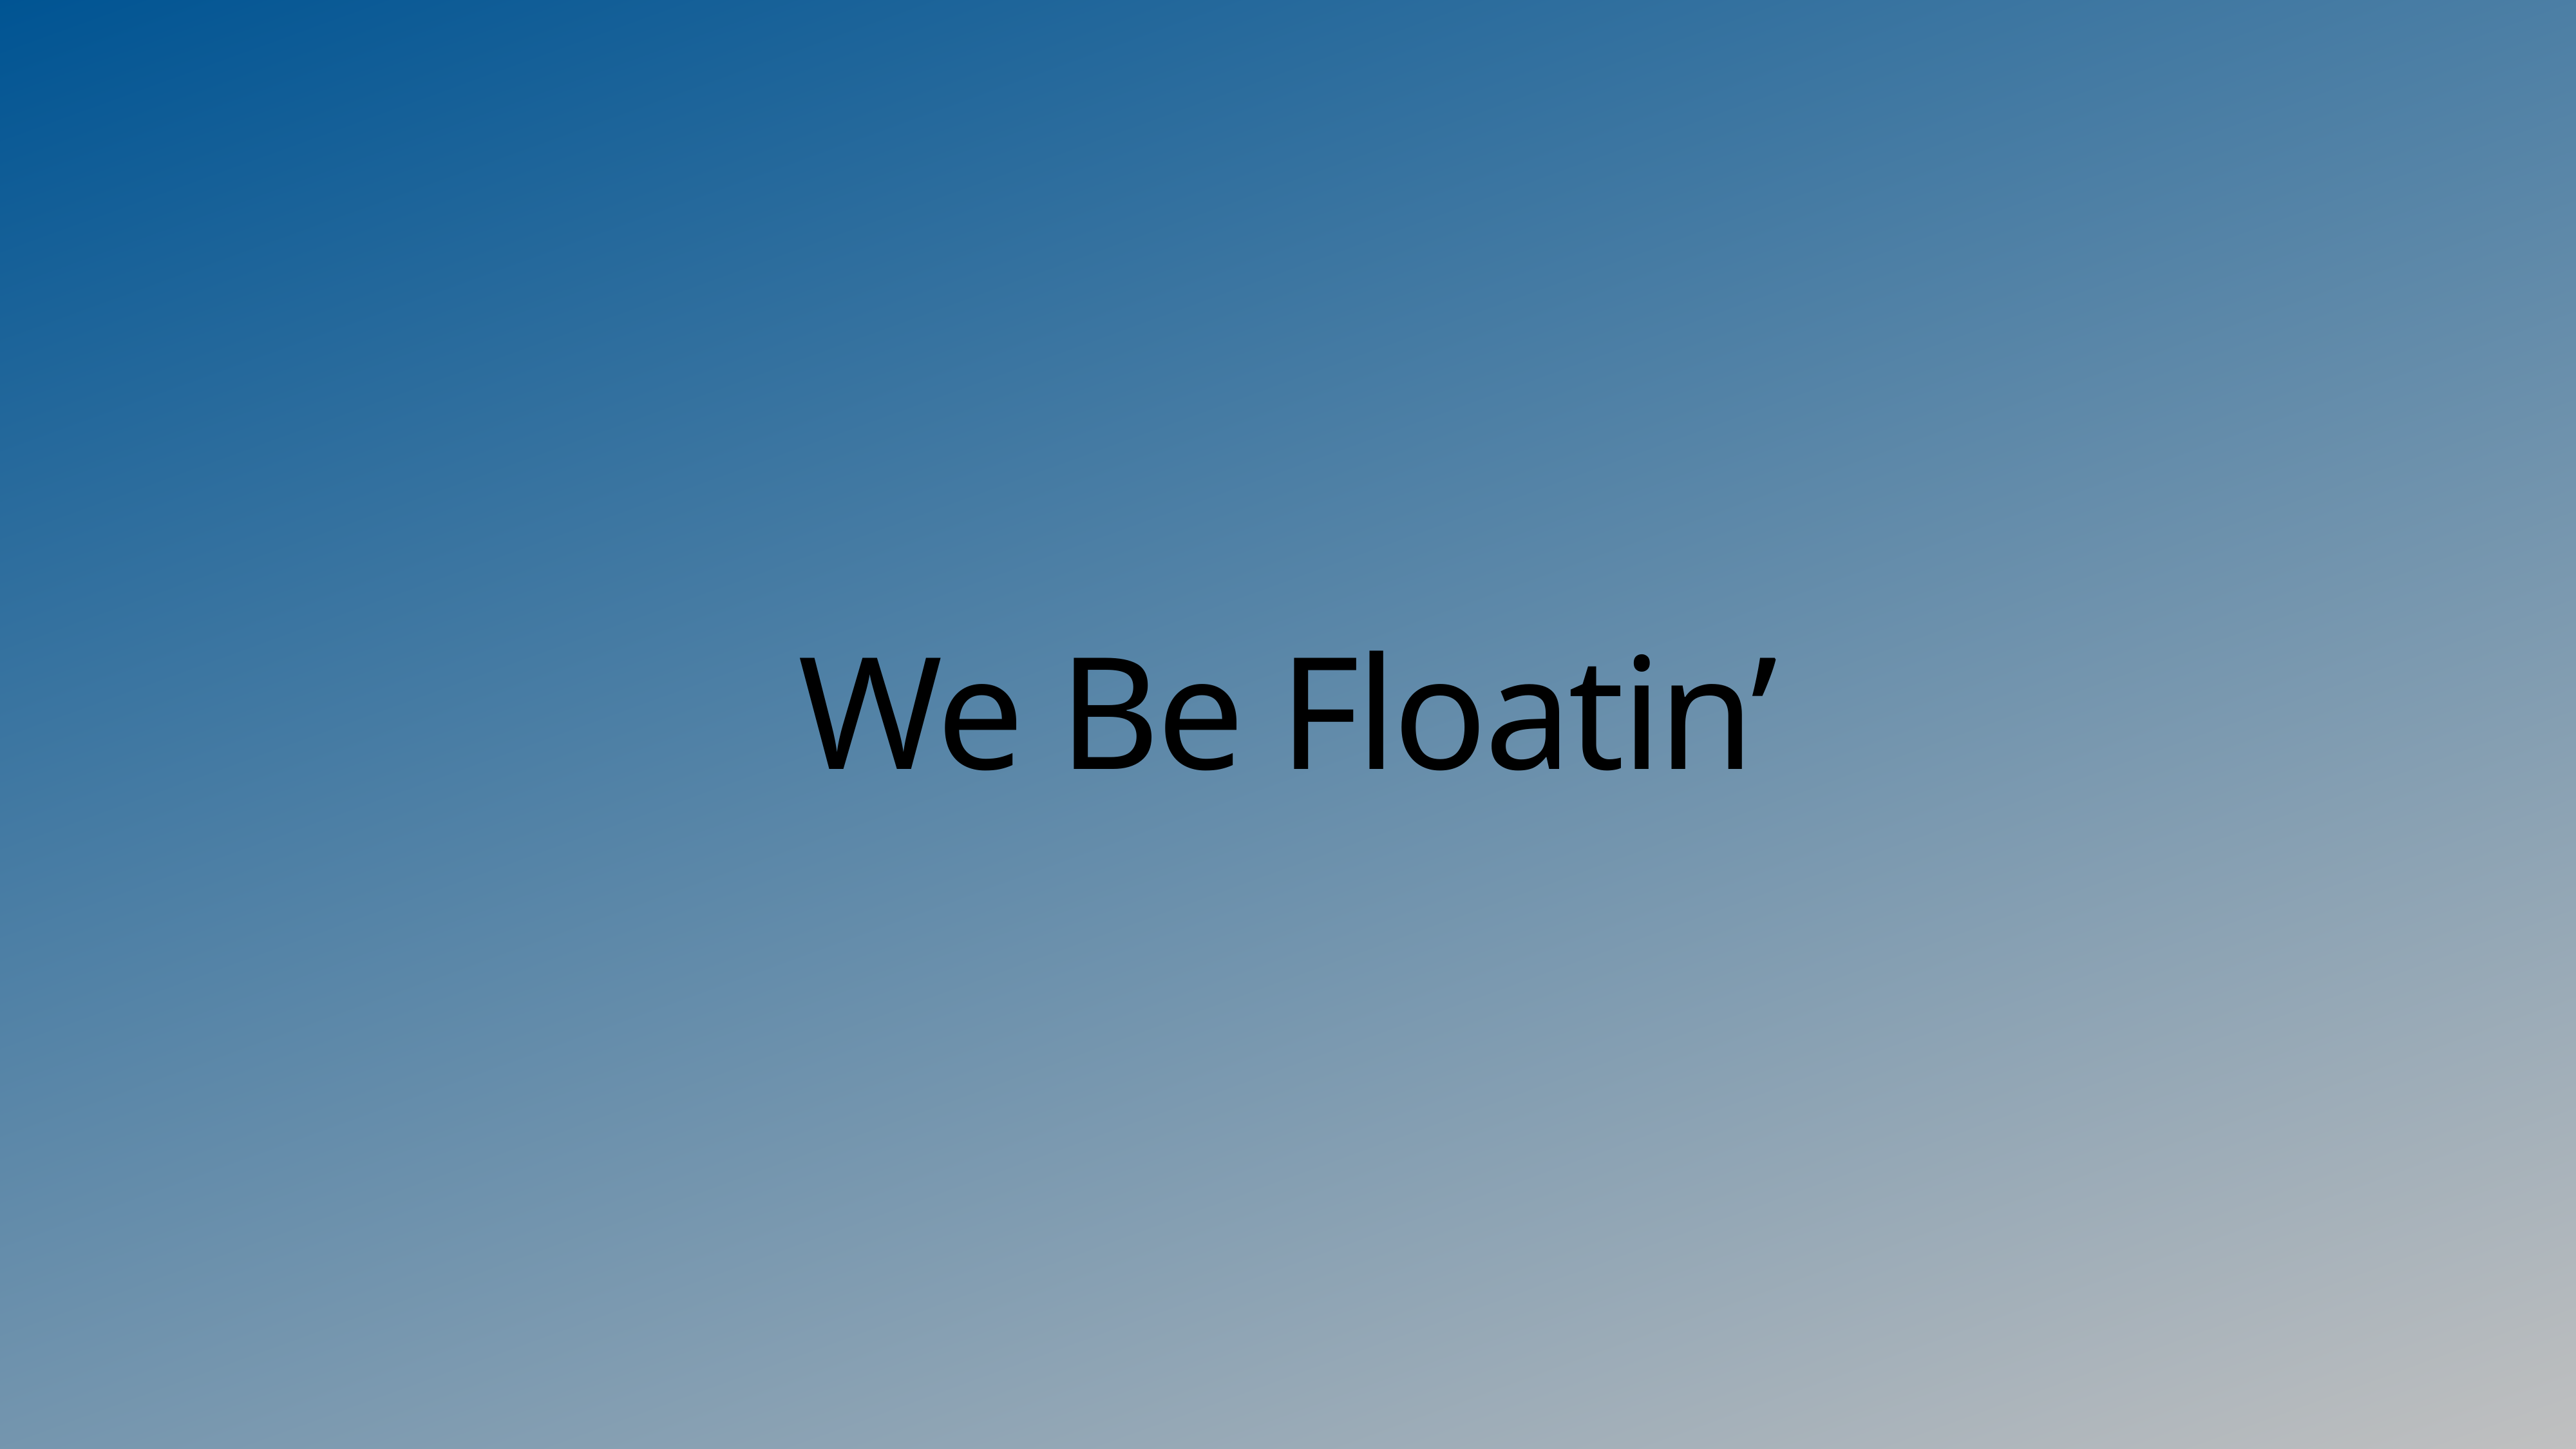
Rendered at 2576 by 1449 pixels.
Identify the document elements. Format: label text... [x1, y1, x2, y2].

list We Be Floatin’ [127, 519, 2449, 930]
